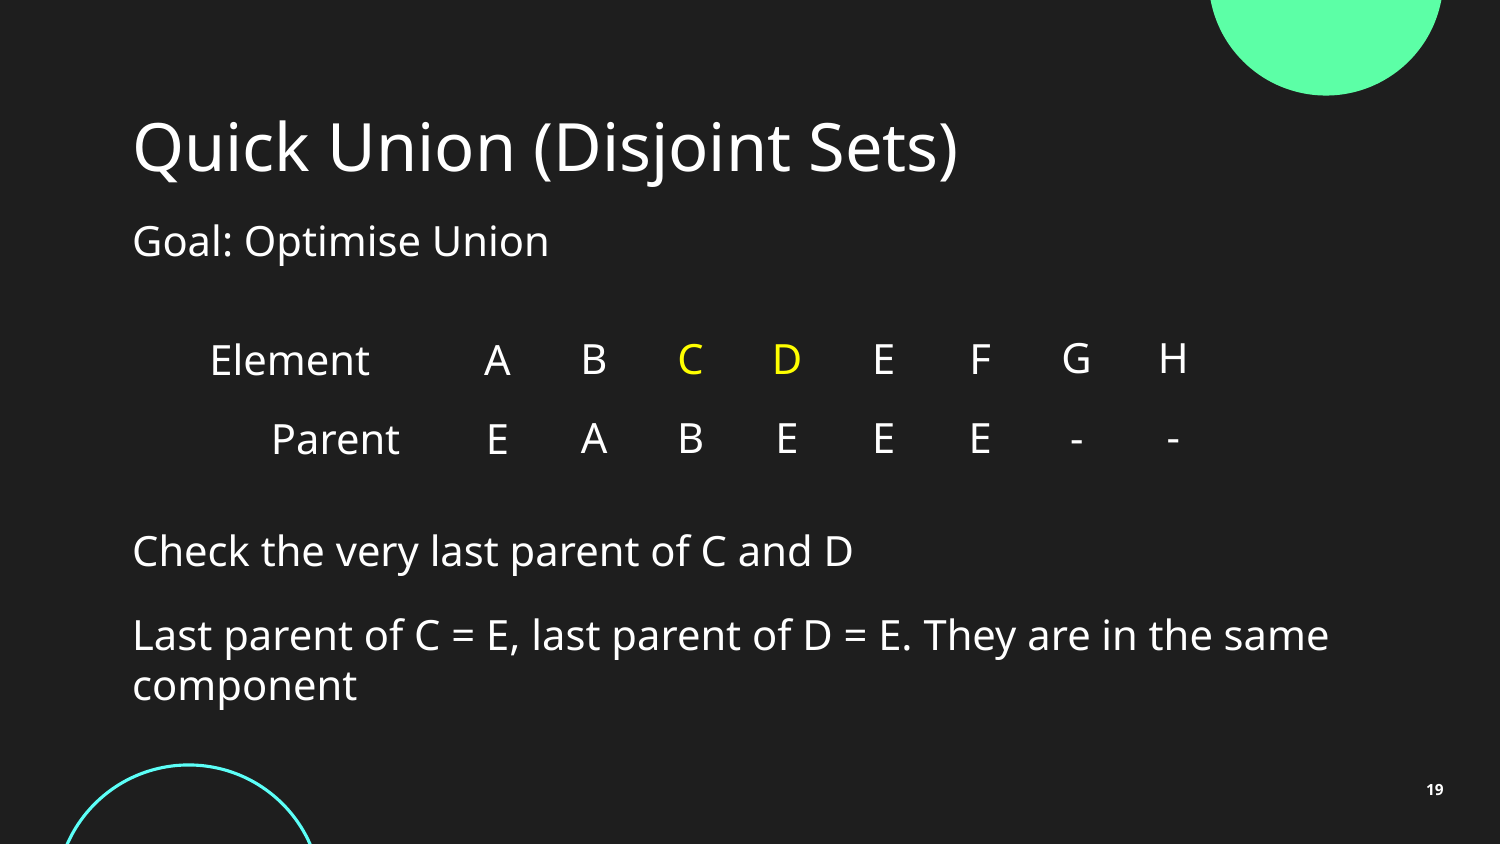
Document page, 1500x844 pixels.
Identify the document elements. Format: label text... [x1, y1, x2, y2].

title Quick Union (Disjoint Sets) [117, 106, 1383, 183]
text_box C [656, 317, 725, 395]
text_box - [1138, 396, 1208, 473]
text_box H [1138, 317, 1208, 394]
text_box E [849, 396, 918, 473]
text_box Last parent of C = E, last parent of D = E. They are in the same component [117, 593, 1383, 670]
text_box B [656, 397, 725, 474]
text_box E [463, 397, 532, 474]
text_box Goal: Optimise Union [117, 199, 1383, 276]
text_box - [1042, 396, 1112, 473]
text_box Element [194, 318, 416, 395]
text_box E [945, 396, 1015, 473]
text_box D [752, 317, 822, 394]
text_box E [849, 317, 918, 394]
text_box A [463, 318, 532, 395]
text_box A [559, 397, 629, 474]
text_box Check the very last parent of C and D [117, 509, 1383, 586]
text_box F [945, 317, 1015, 394]
text_box G [1042, 317, 1112, 394]
text_box B [559, 318, 629, 395]
text_box Parent [117, 397, 416, 474]
text_box E [752, 396, 822, 473]
slide_number 19 [1389, 764, 1480, 816]
